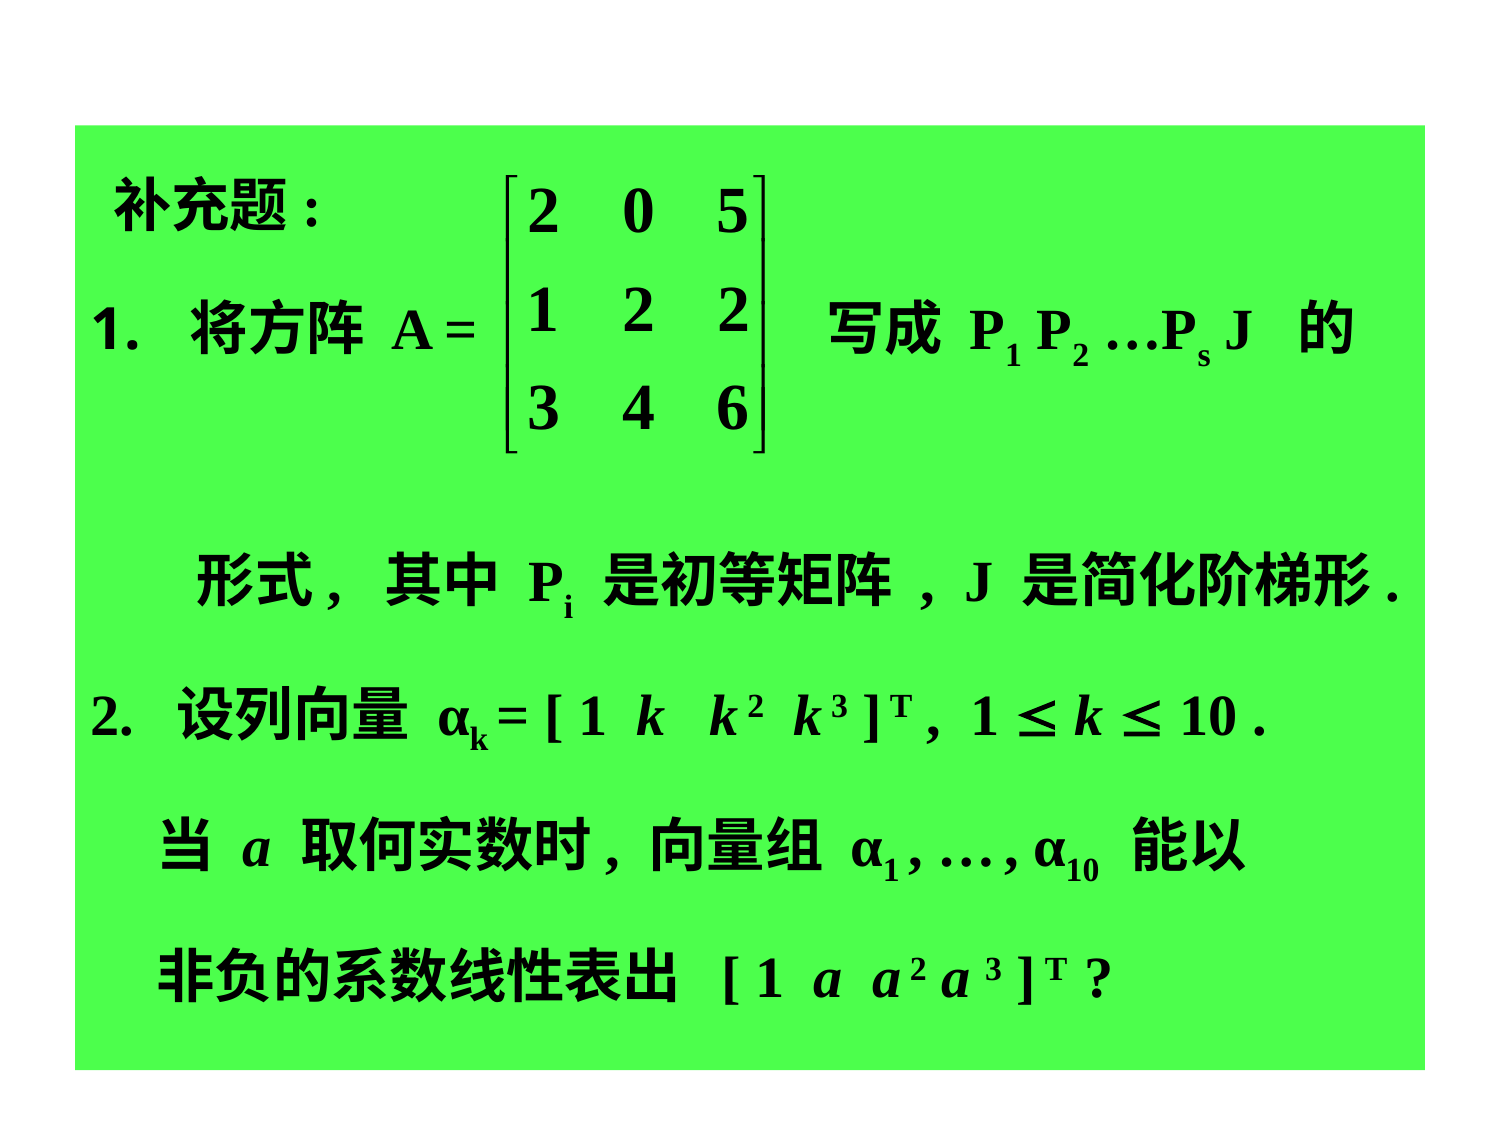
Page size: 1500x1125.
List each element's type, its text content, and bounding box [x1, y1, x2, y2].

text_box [489, 160, 793, 469]
list 补充题: 将方阵 A = 写成 P1 P2 …Ps J 的 形式, 其中 Pi 是初等矩阵 , J 是简化阶梯形. 2. 设列向量 αk = [ 1 k k 2 k 3 ] T , 1  k  10 . 当 a 取何实数时, 向量组 α1 , … , α10 能以 非负的系数线性表出 [ 1 a a 2 a 3 ] T ? [75, 125, 1425, 1071]
